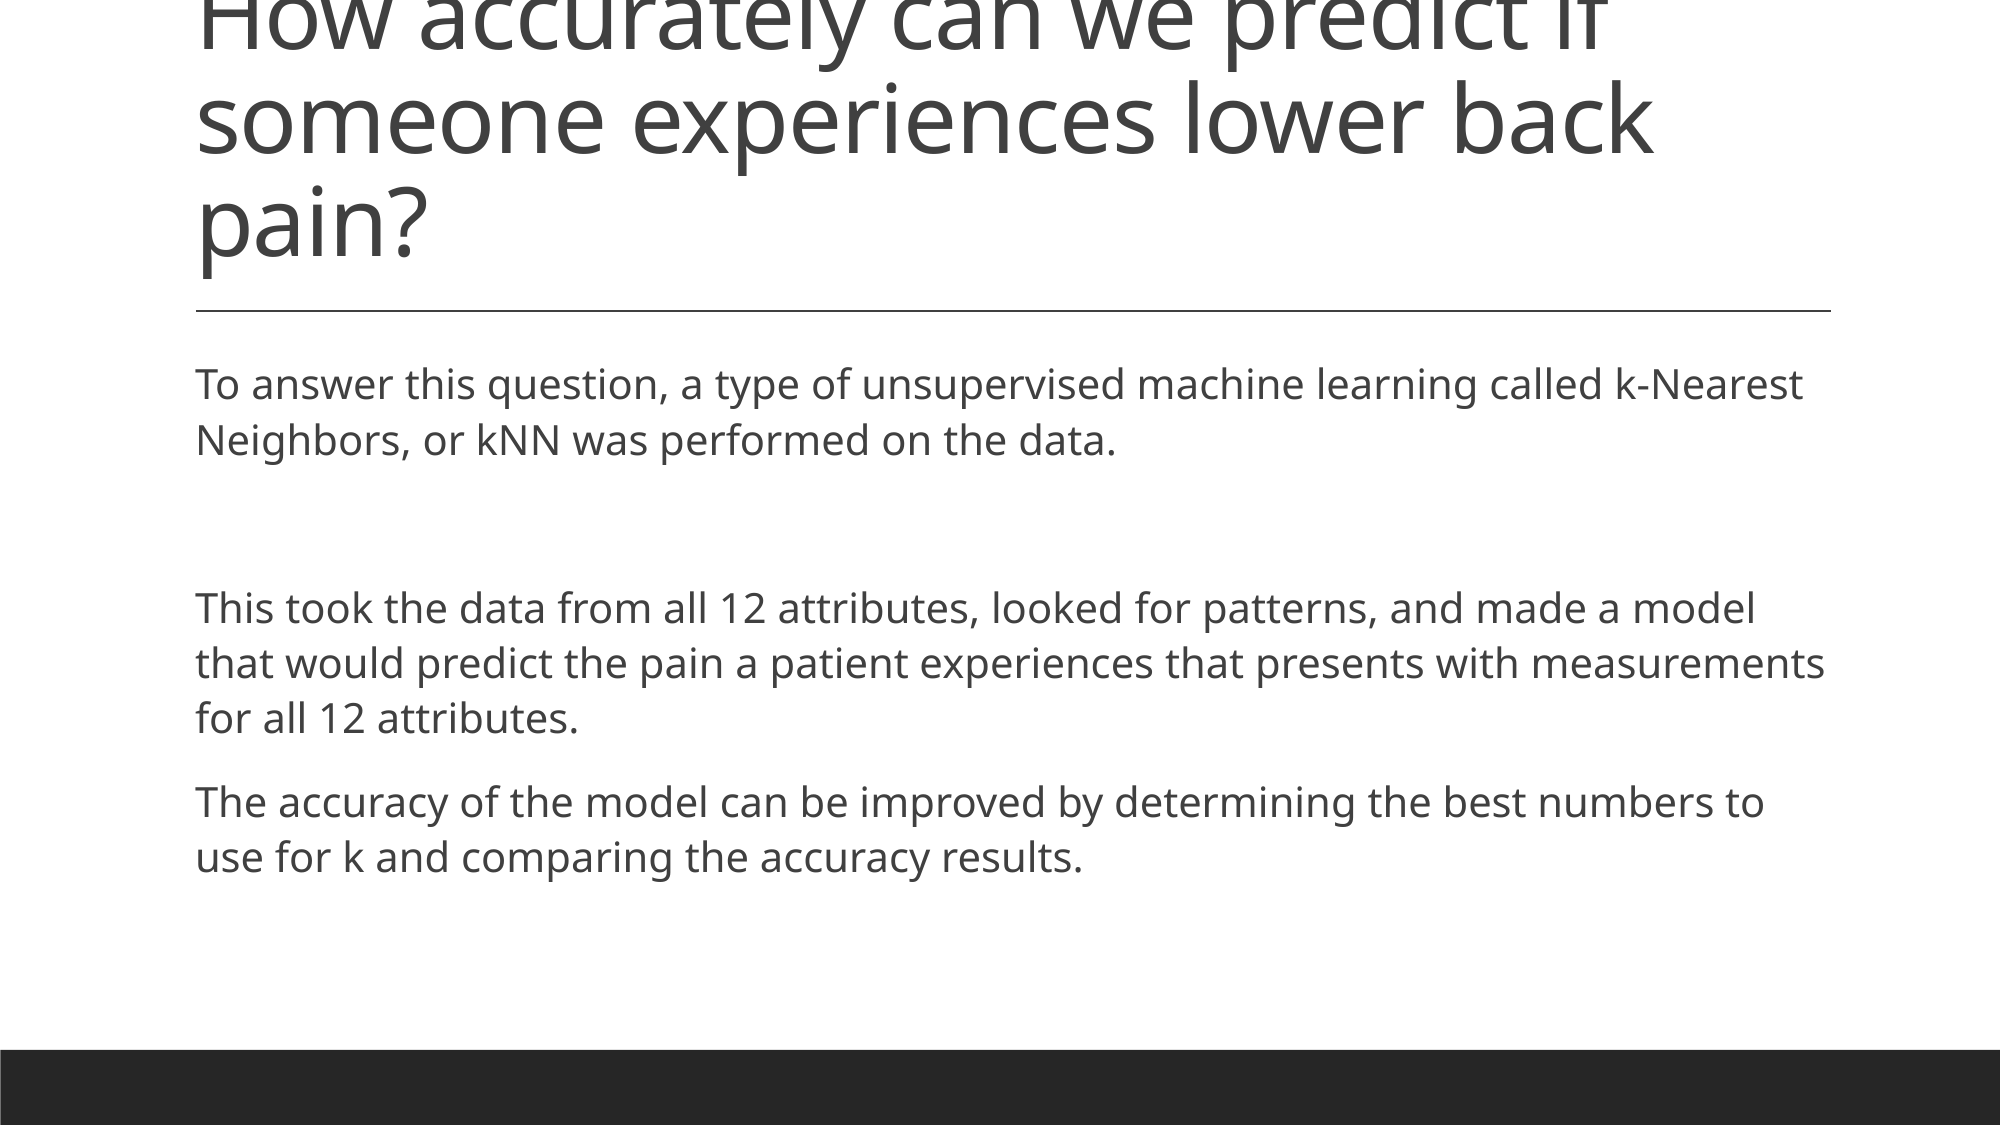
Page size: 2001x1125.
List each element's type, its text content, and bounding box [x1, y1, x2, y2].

list To answer this question, a type of unsupervised machine learning called k-Nearest Neighbors, or kNN was performed on the data. This took the data from all 12 attributes, looked for patterns, and made a model that would predict the pain a patient experiences that presents with measurements for all 12 attributes. The accuracy of the model can be improved by determining the best numbers to use for k and comparing the accuracy results. [180, 345, 1830, 963]
title How accurately can we predict if someone experiences lower back pain? [180, 47, 1830, 285]
